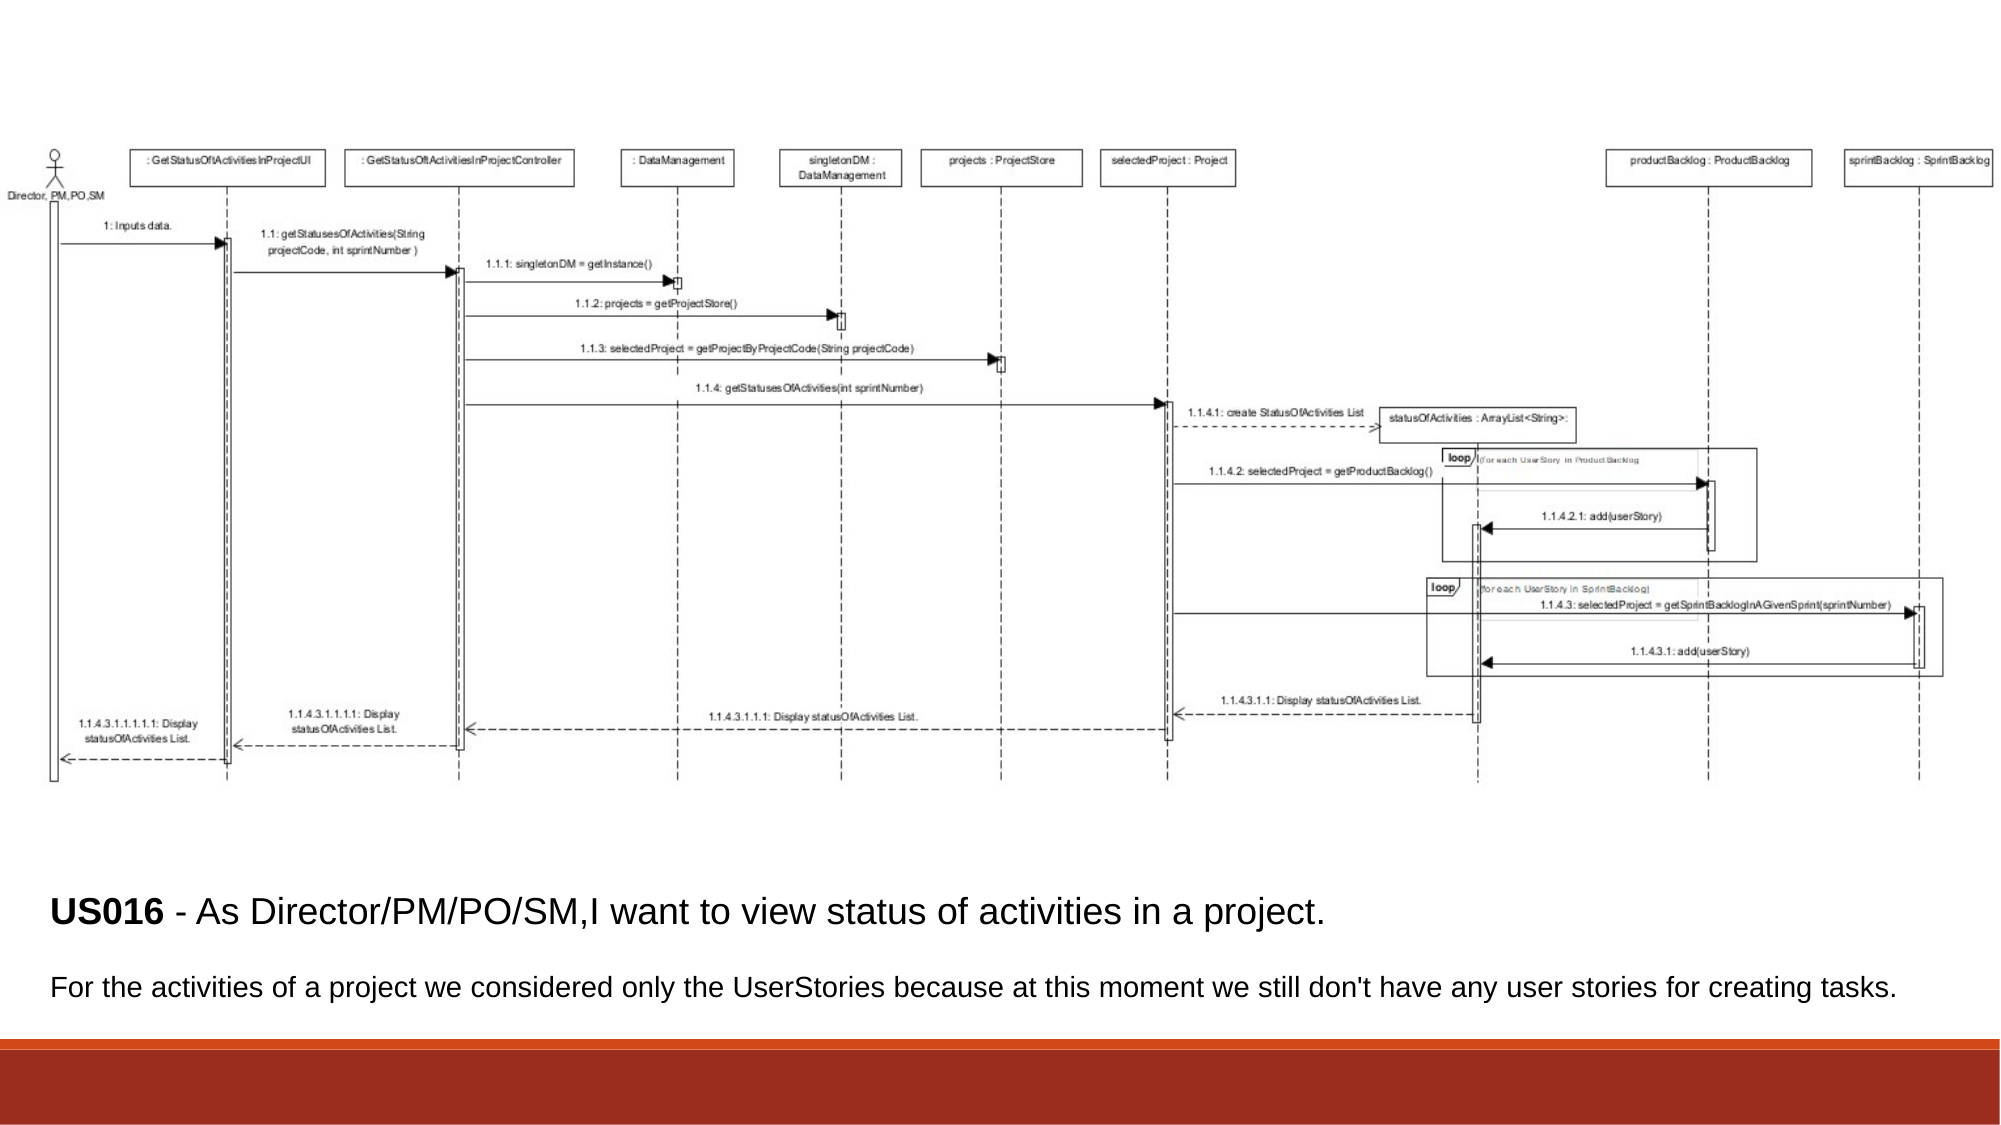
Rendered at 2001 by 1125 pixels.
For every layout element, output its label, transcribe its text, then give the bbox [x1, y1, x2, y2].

picture [0, 111, 2000, 789]
text_box US016 - As Director/PM/PO/SM,I want to view status of activities in a project. [35, 879, 1497, 960]
text_box For the activities of a project we considered only the UserStories because at this moment we still don't have any user stories for creating tasks. [35, 960, 1965, 1011]
